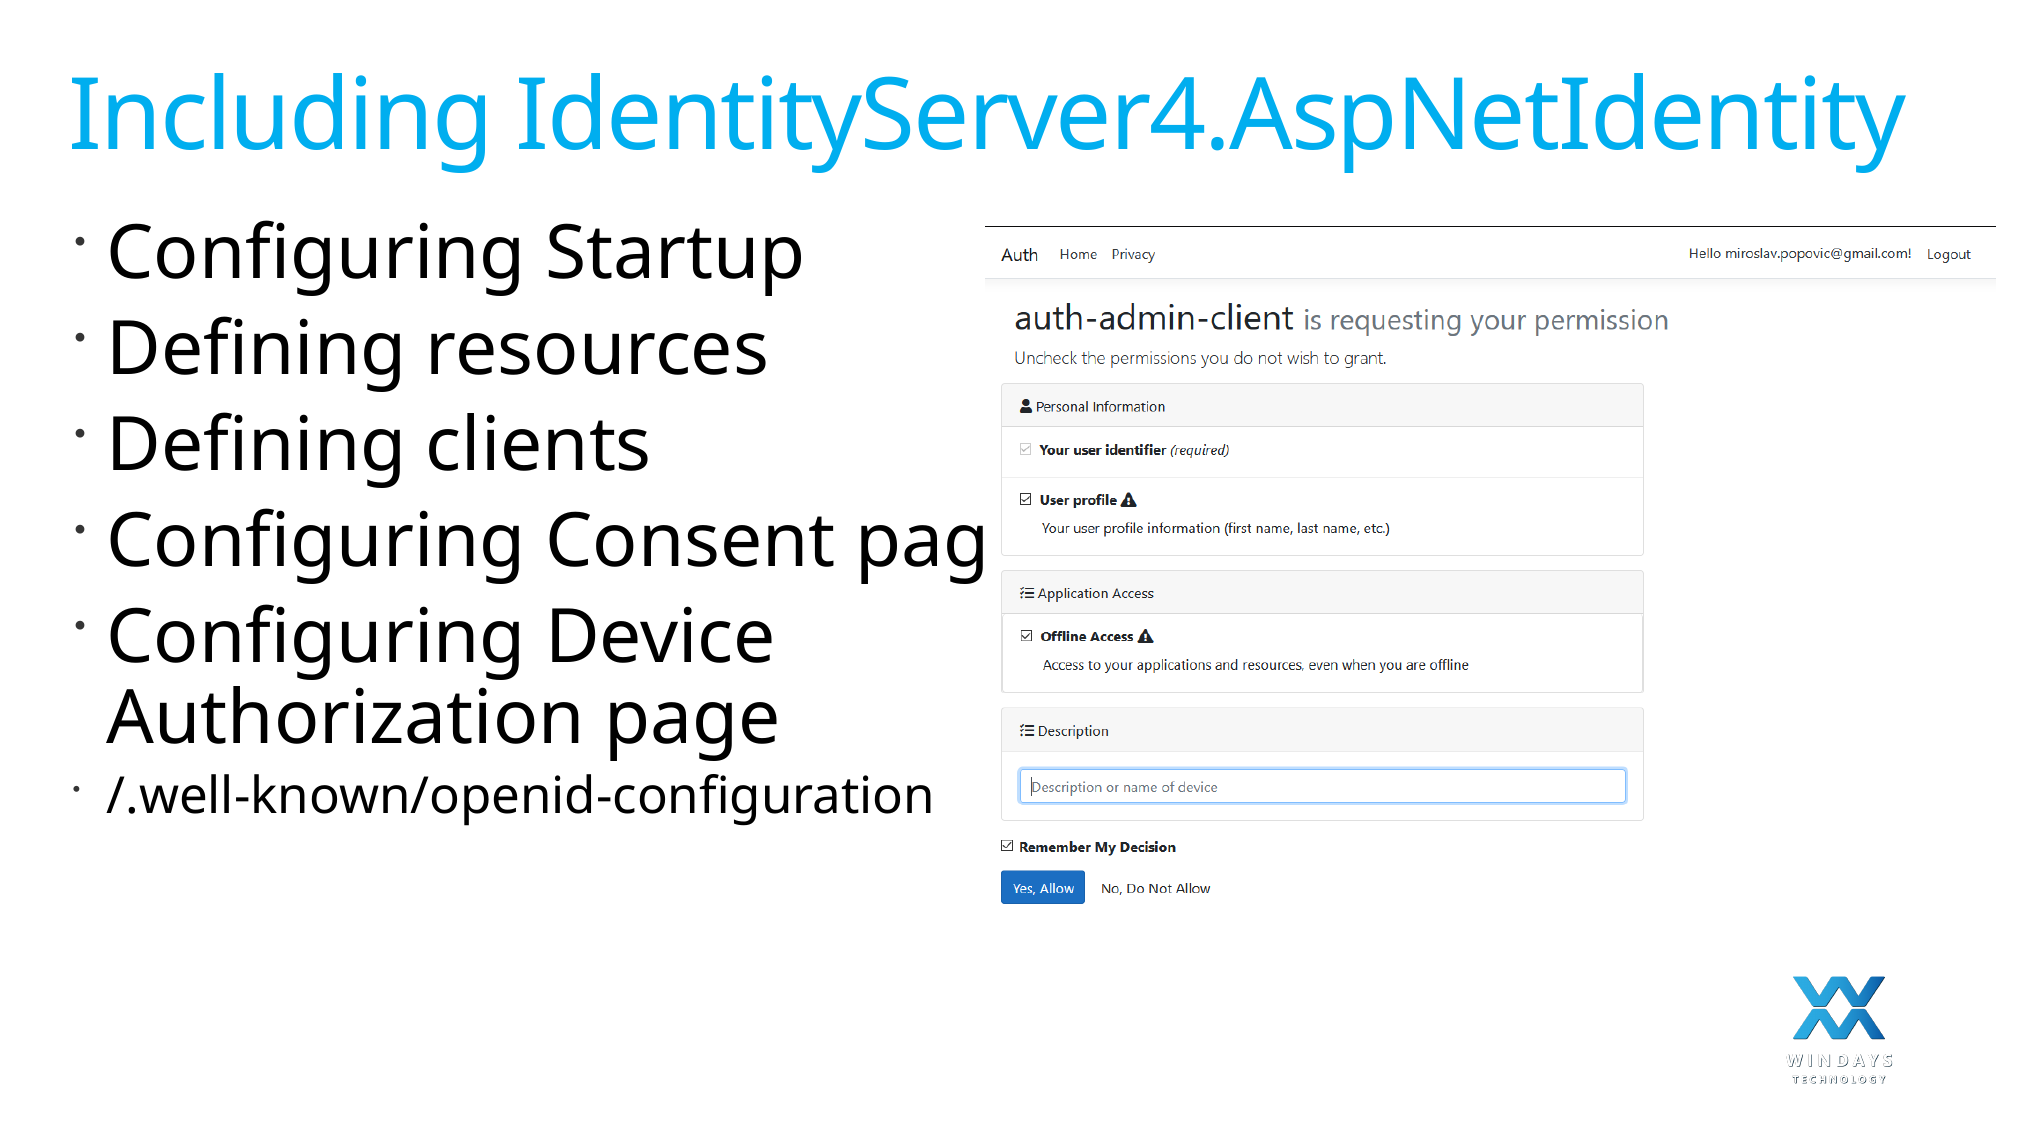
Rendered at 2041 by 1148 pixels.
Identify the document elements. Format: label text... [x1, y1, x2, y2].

picture [984, 225, 1996, 922]
title Including IdentityServer4.AspNetIdentity [45, 48, 1996, 198]
list Configuring Startup Defining resources Defining clients Configuring Consent page Configuring Device Authorization page /.well-known/openid-configuration [45, 198, 1996, 1099]
